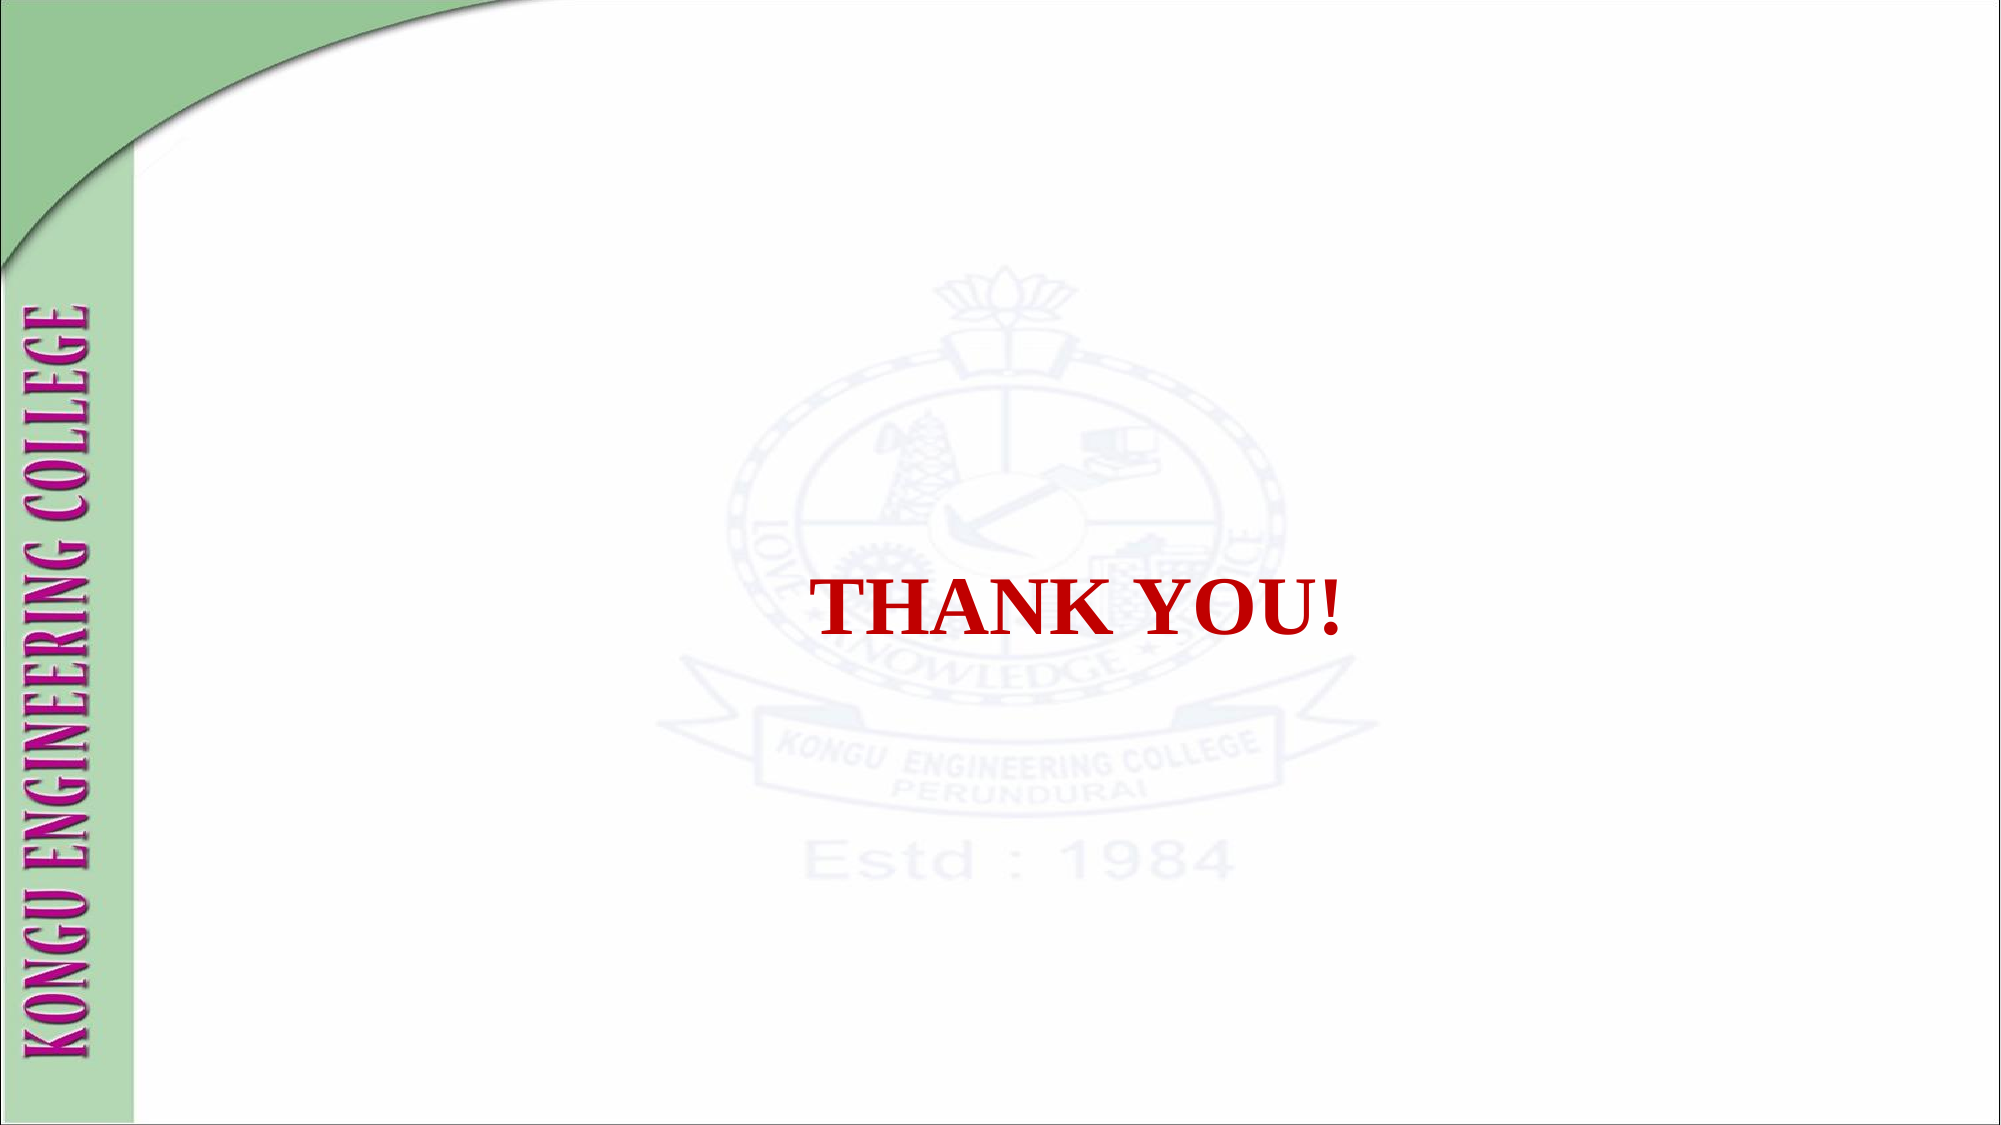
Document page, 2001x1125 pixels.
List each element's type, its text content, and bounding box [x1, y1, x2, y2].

picture [0, 0, 2001, 1125]
title THANK YOU! [255, 517, 1900, 651]
